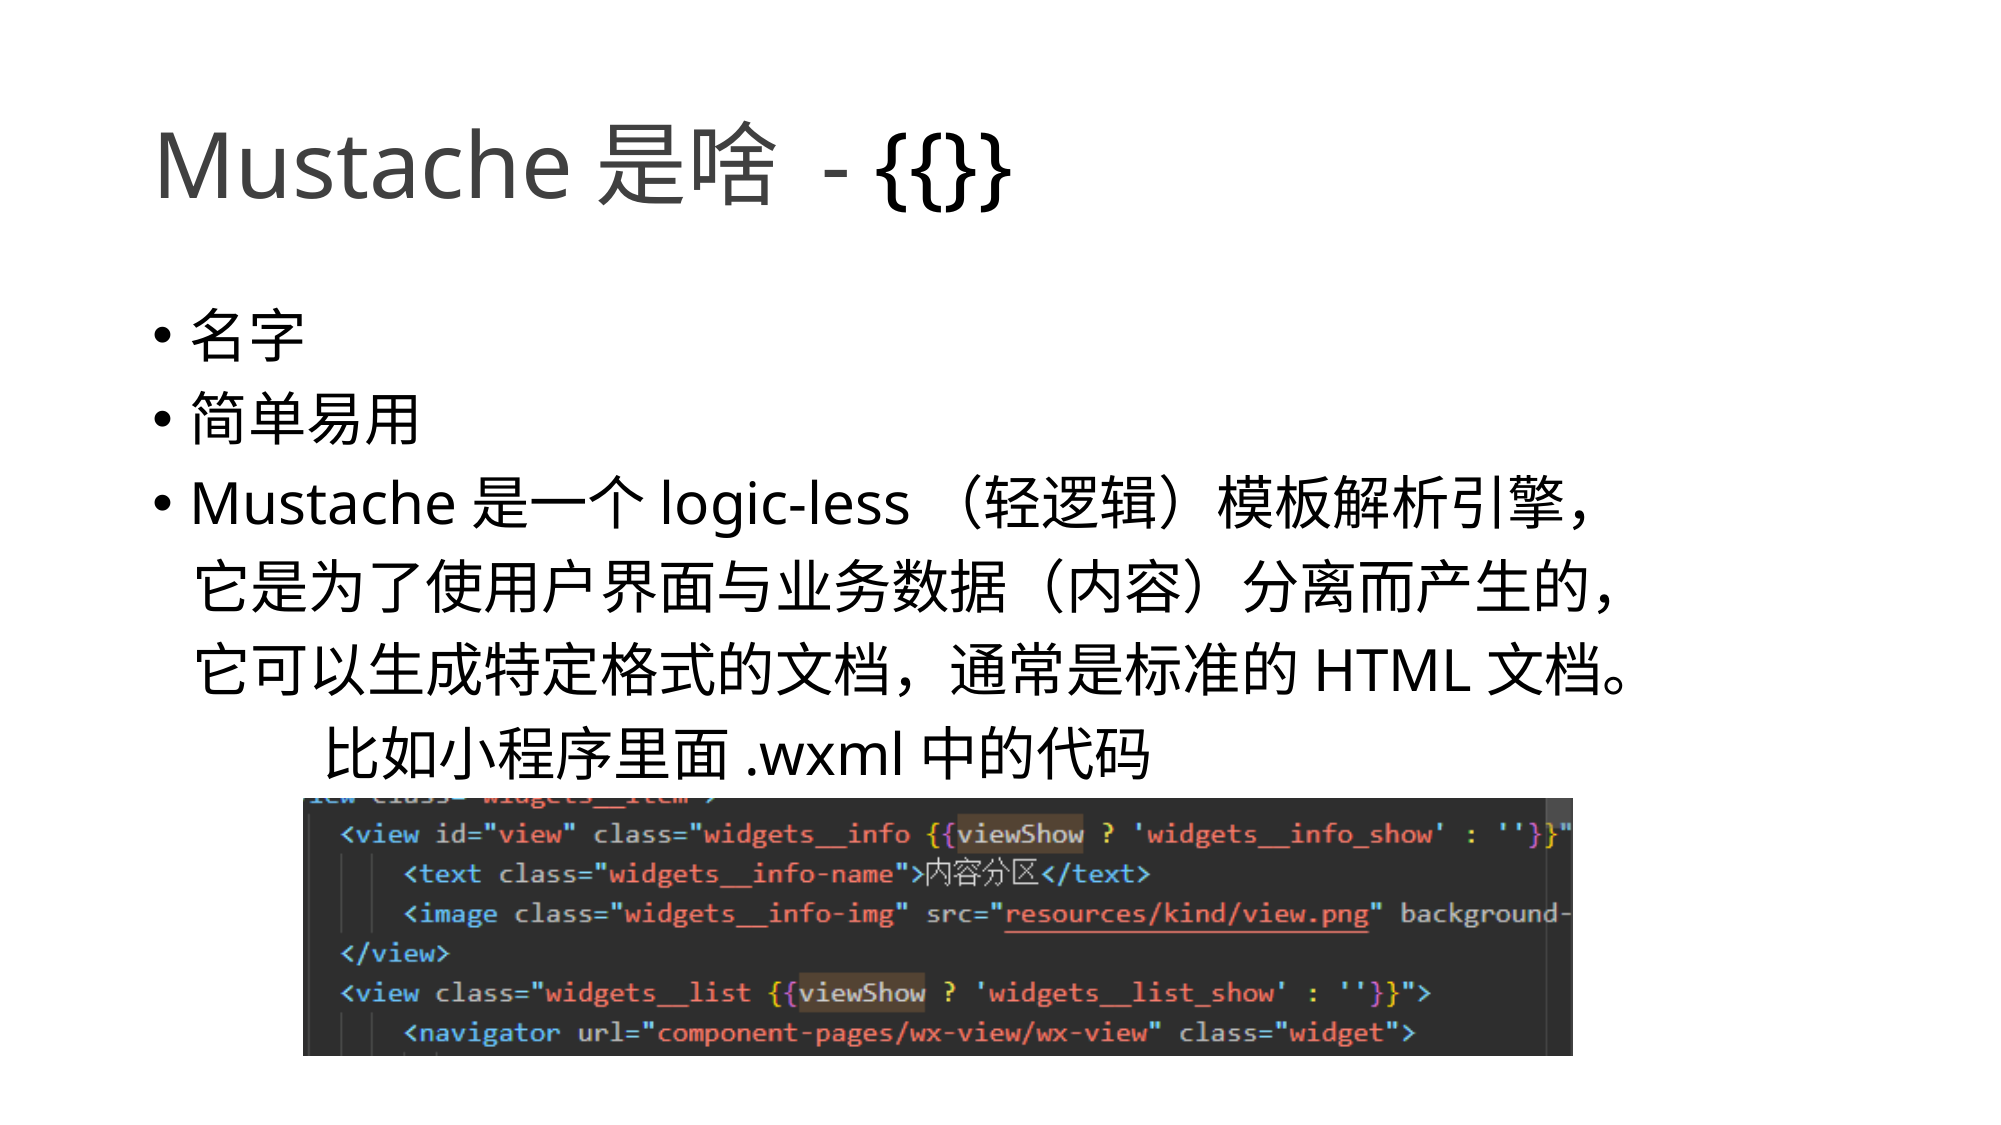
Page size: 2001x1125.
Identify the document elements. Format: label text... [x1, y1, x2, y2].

title Mustache是啥 - {{}} [137, 59, 1863, 278]
picture [303, 798, 1573, 1056]
list 名字 简单易用 Mustache是一个logic-less（轻逻辑）模板解析引擎， 它是为了使用户界面与业务数据（内容）分离而产生的， 它可以生成特定格式的文档，通常是标准的HTML文档。 比如小程序里面.wxml中的代码 [137, 299, 1863, 1014]
